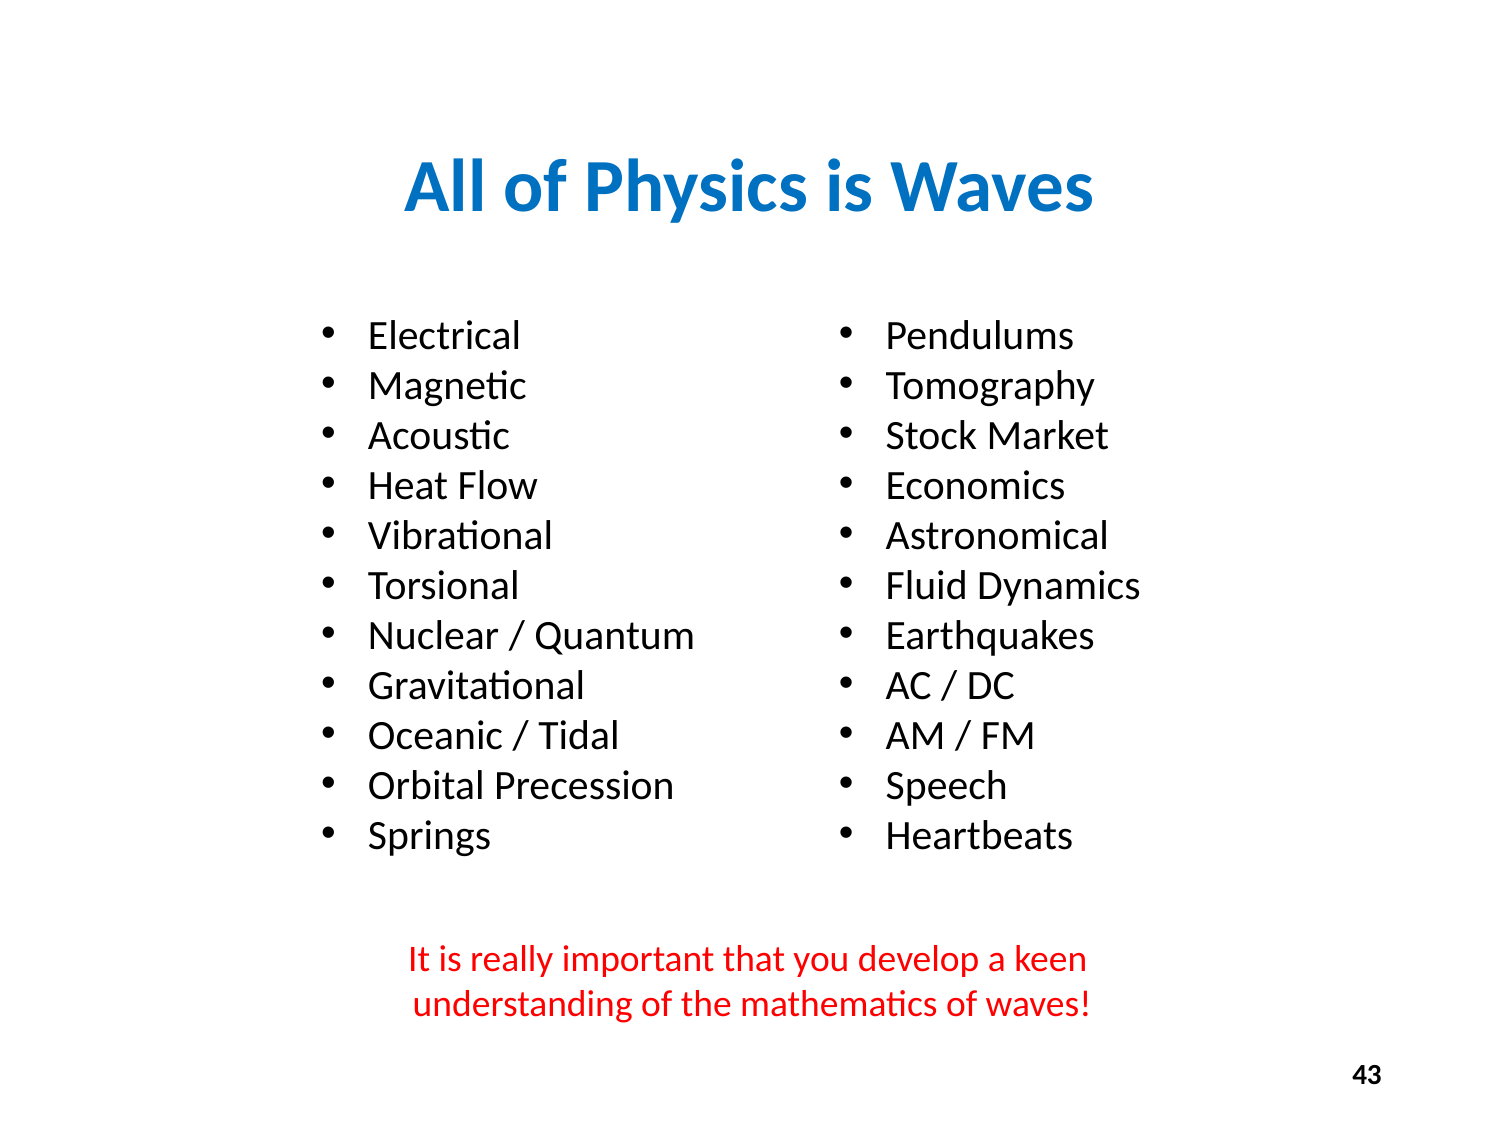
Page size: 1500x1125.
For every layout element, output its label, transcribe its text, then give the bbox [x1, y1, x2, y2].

slide_number 43 [1059, 1042, 1397, 1103]
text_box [306, 299, 1194, 871]
text_box All of Physics is Waves [368, 129, 1132, 235]
text_box It is really important that you develop a keen understanding of the mathematics of waves! [214, 926, 1283, 1032]
